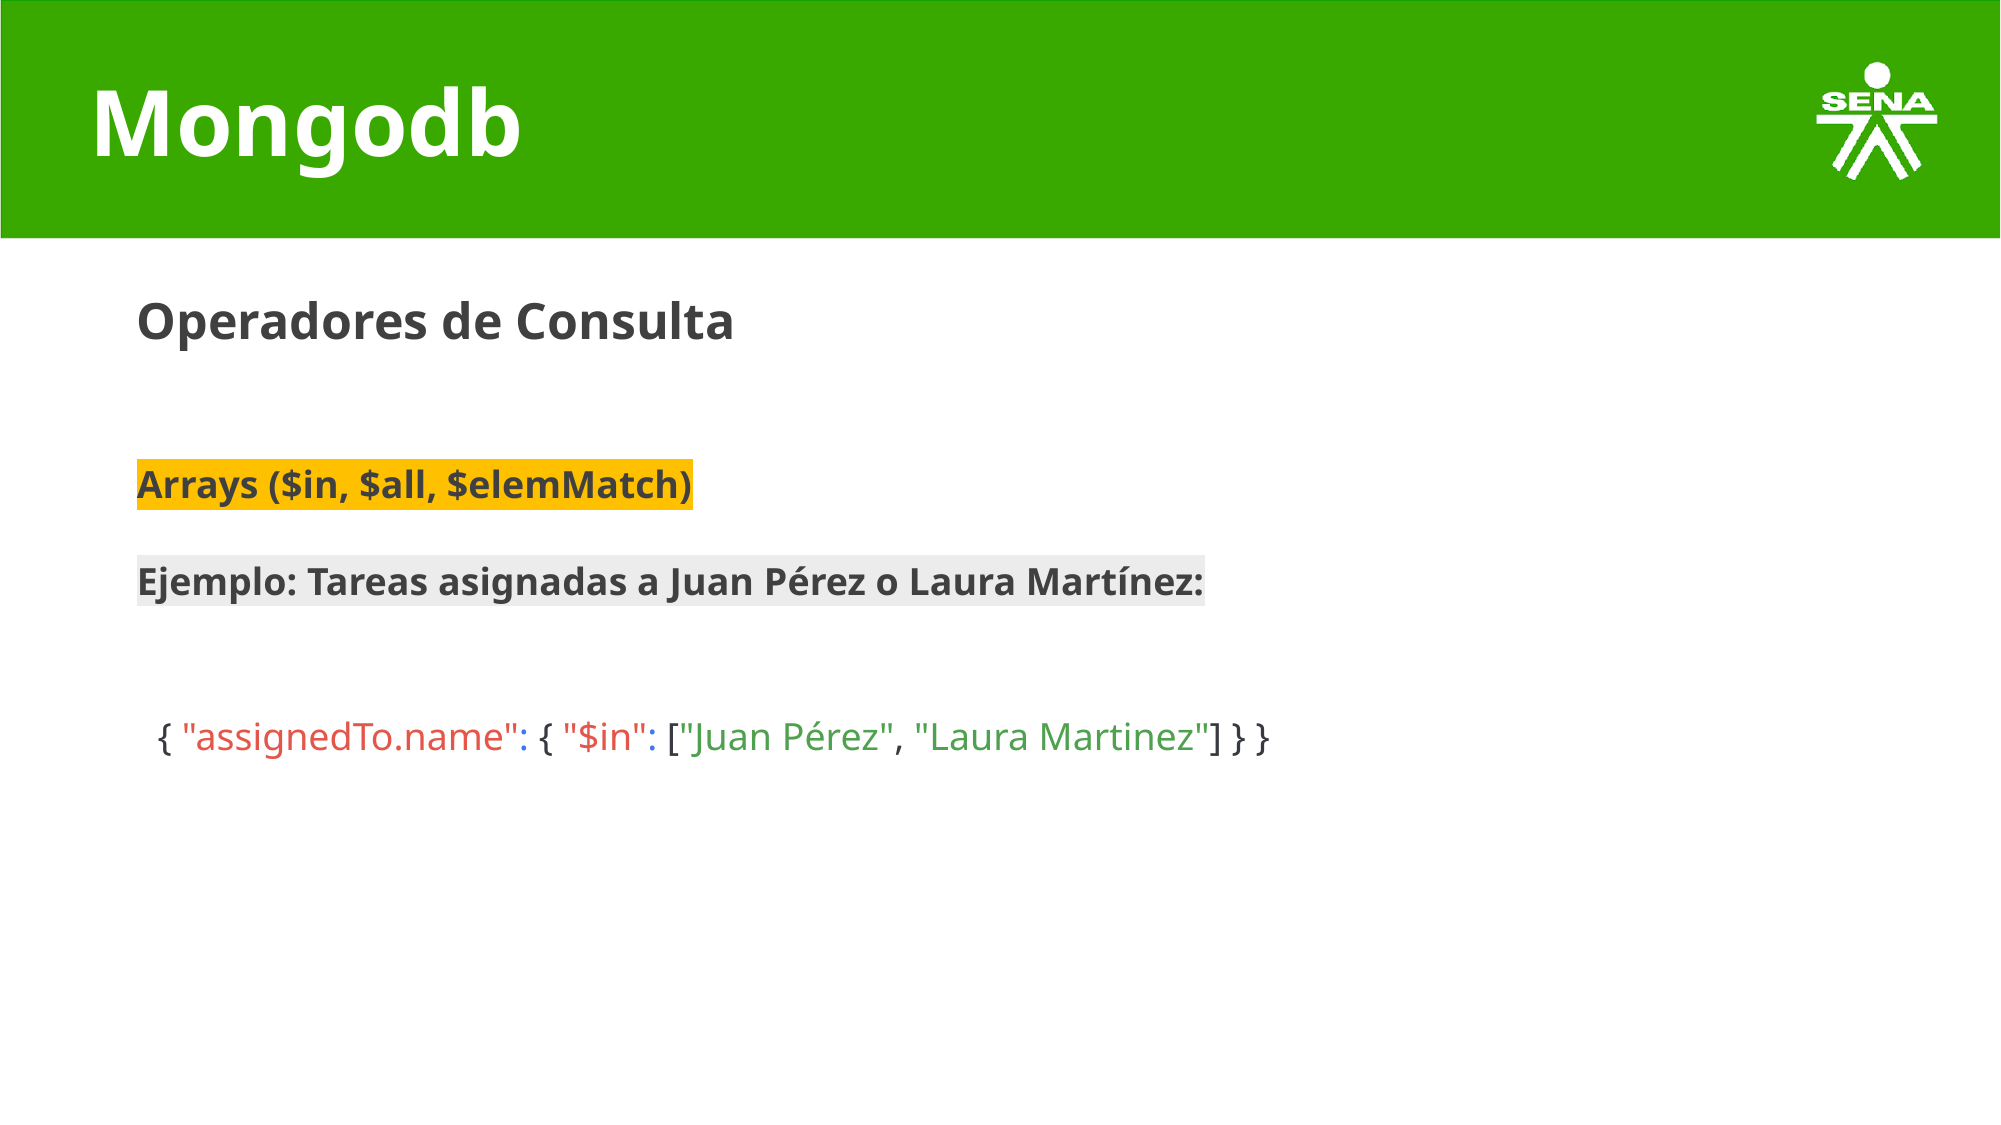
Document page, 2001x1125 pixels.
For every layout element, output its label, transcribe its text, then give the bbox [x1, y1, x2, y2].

picture [0, 0, 2001, 1125]
title Mongodb [74, 18, 1800, 236]
text_box Operadores de Consulta Arrays ($in, $all, $elemMatch) Ejemplo: Tareas asignadas a Juan Pérez o Laura Martínez: { "assignedTo.name": { "$in": ["Juan Pérez", "Laura Martinez"] } } [121, 281, 1800, 1065]
